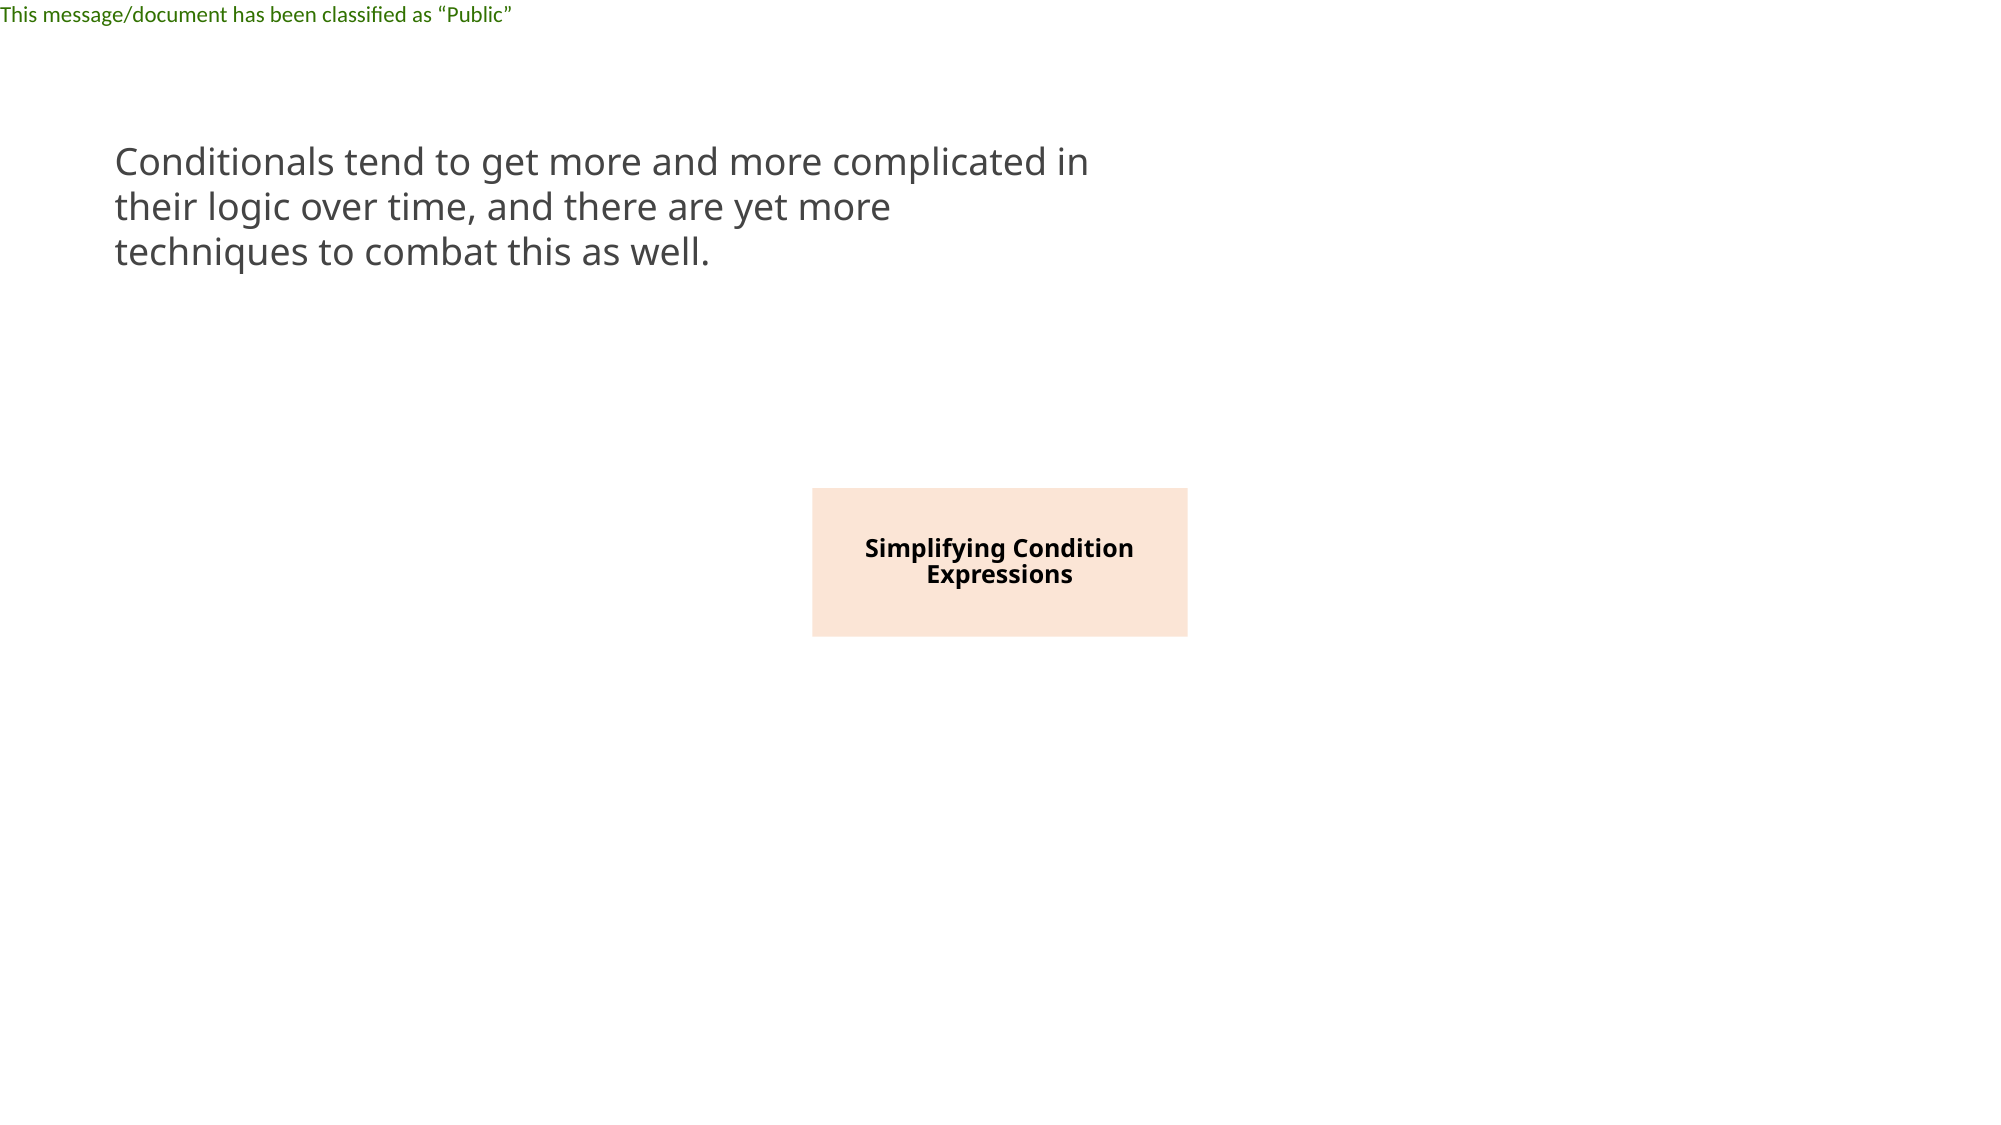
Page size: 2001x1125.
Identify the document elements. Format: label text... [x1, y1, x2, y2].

text_box Conditionals tend to get more and more complicated in their logic over time, and there are yet more techniques to combat this as well. [99, 130, 1107, 371]
text_box Simplifying Condition Expressions [812, 488, 1188, 637]
